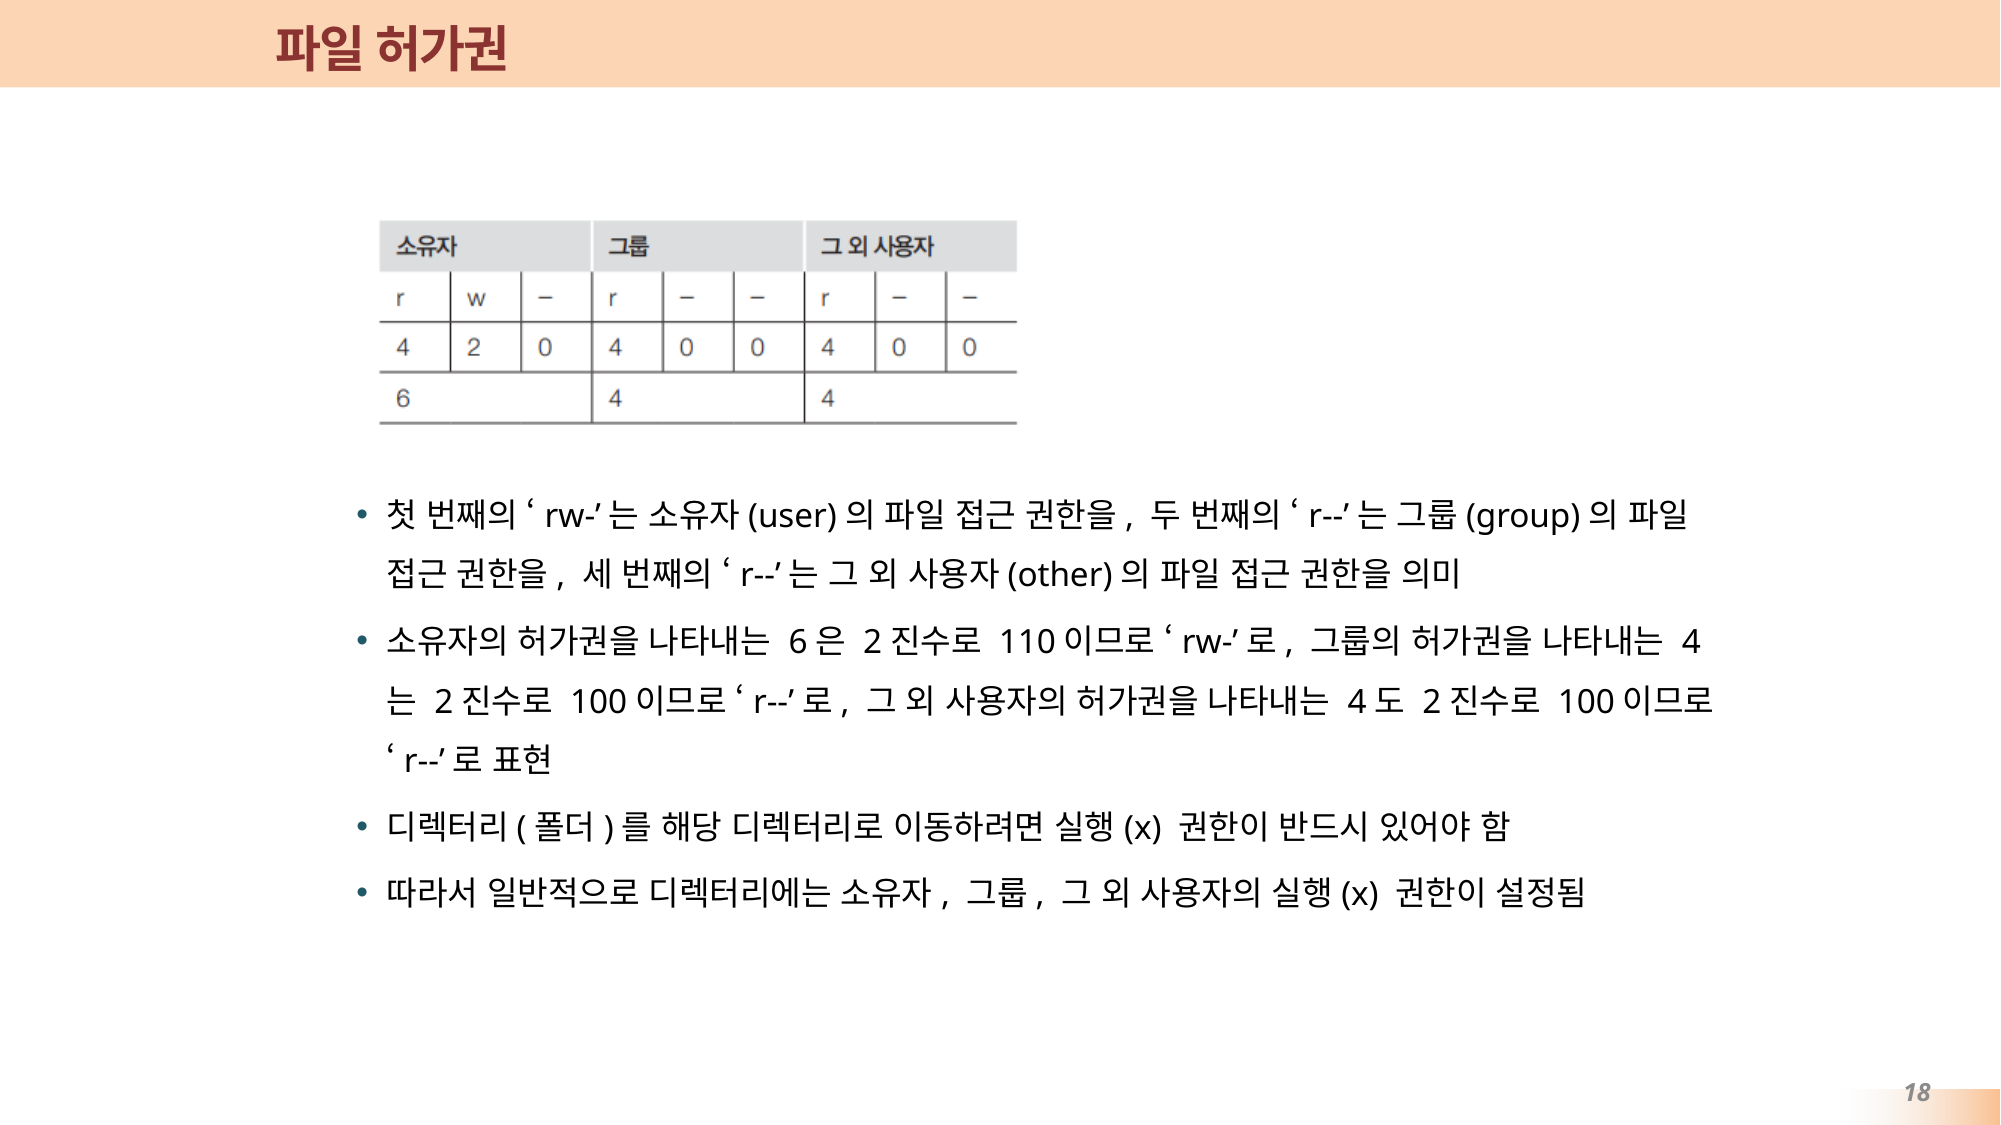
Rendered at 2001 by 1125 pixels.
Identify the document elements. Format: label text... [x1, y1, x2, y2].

list 첫 번째의 ‘rw-’는 소유자(user)의 파일 접근 권한을, 두 번째의 ‘r--’는 그룹(group)의 파일 접근 권한을, 세 번째의 ‘r--’는 그 외 사용자(other)의 파일 접근 권한을 의미 소유자의 허가권을 나타내는 6은 2진수로 110이므로 ‘rw-’로, 그룹의 허가권을 나타내는 4는 2진수로 100이므로 ‘r--’로, 그 외 사용자의 허가권을 나타내는 4도 2진수로 100이므로 ‘r--’로 표현 디렉터리(폴더)를 해당 디렉터리로 이동하려면 실행(x) 권한이 반드시 있어야 함 따라서 일반적으로 디렉터리에는 소유자, 그룹, 그 외 사용자의 실행(x) 권한이 설정됨 [253, 466, 1744, 977]
picture [372, 207, 1023, 431]
title 파일 허가권 [260, 8, 1510, 87]
